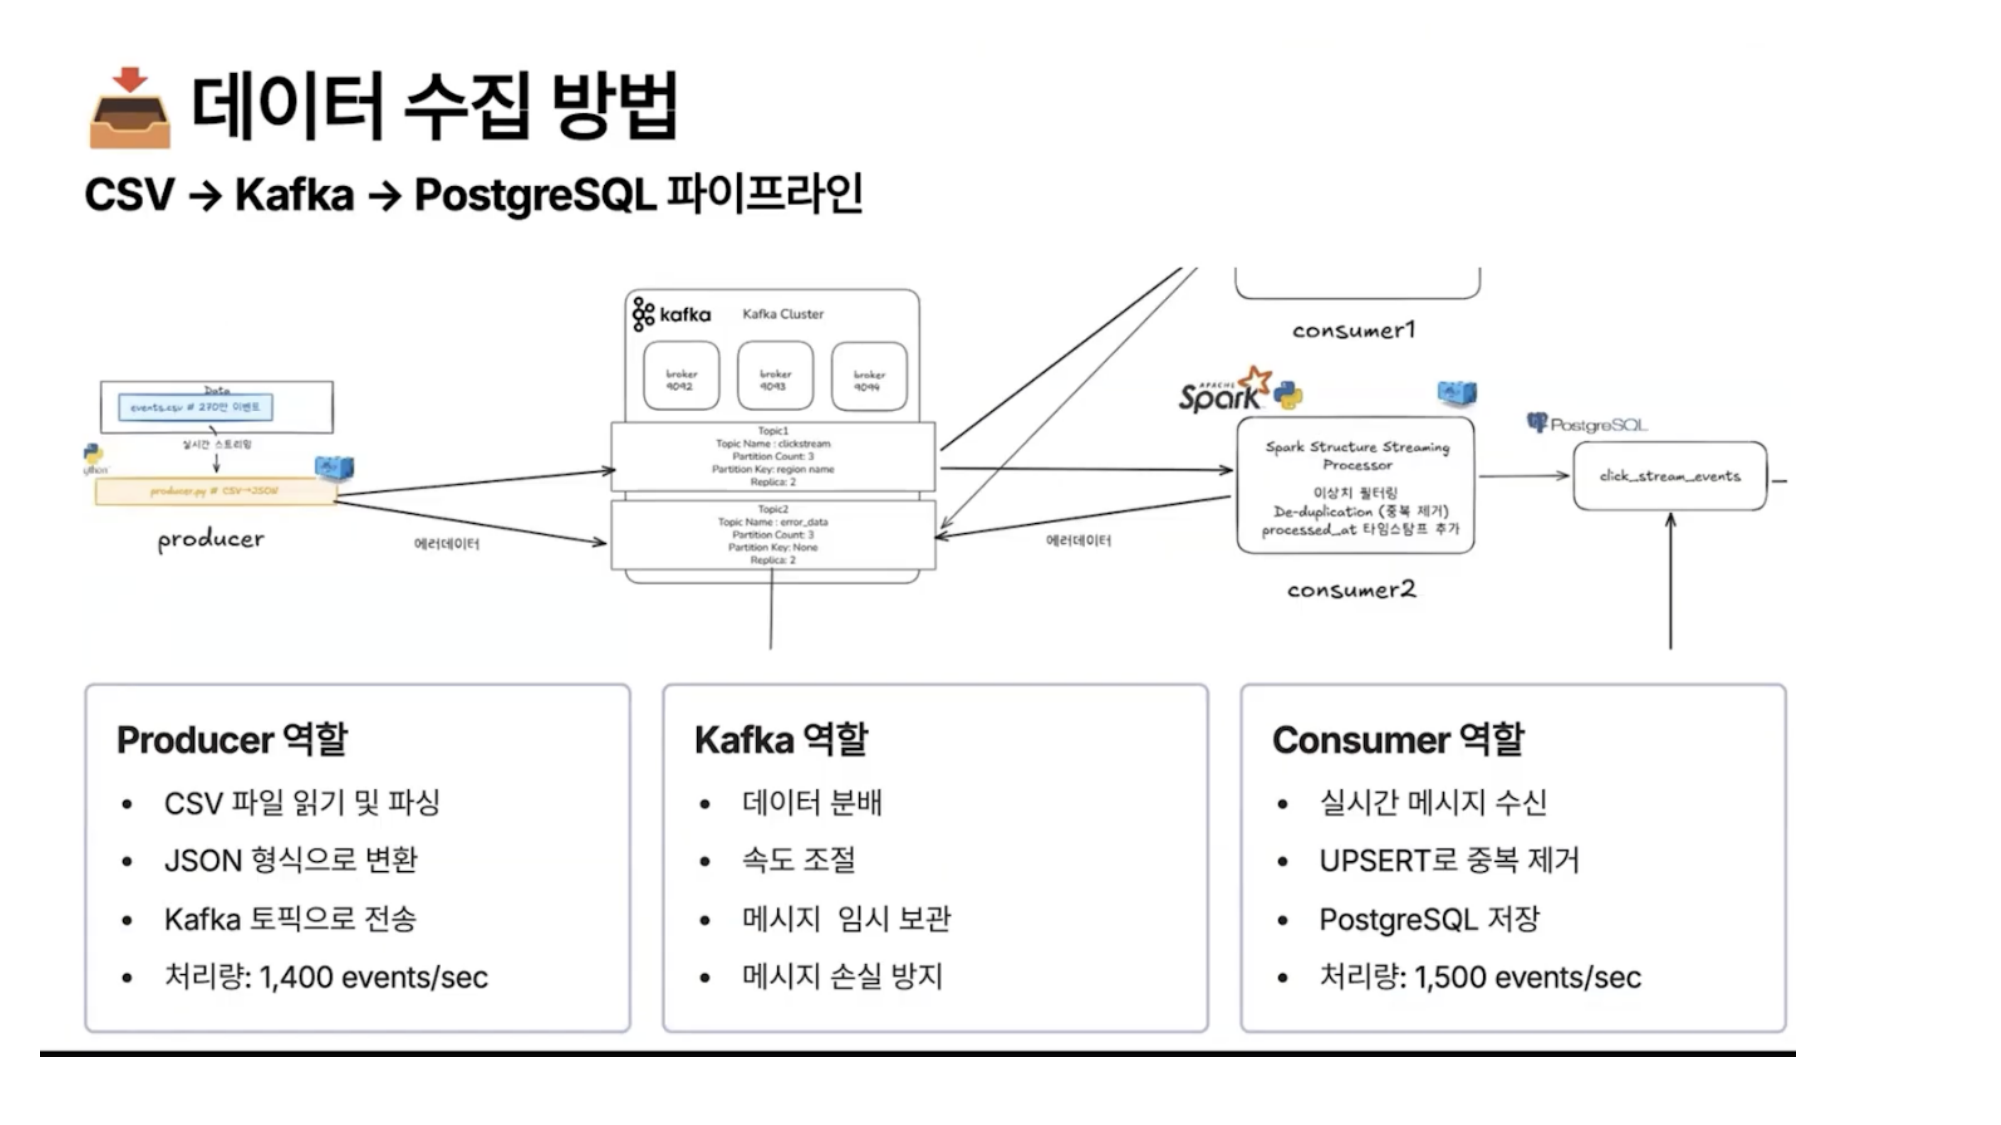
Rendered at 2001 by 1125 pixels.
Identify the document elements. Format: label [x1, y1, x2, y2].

picture [39, 18, 1796, 1057]
